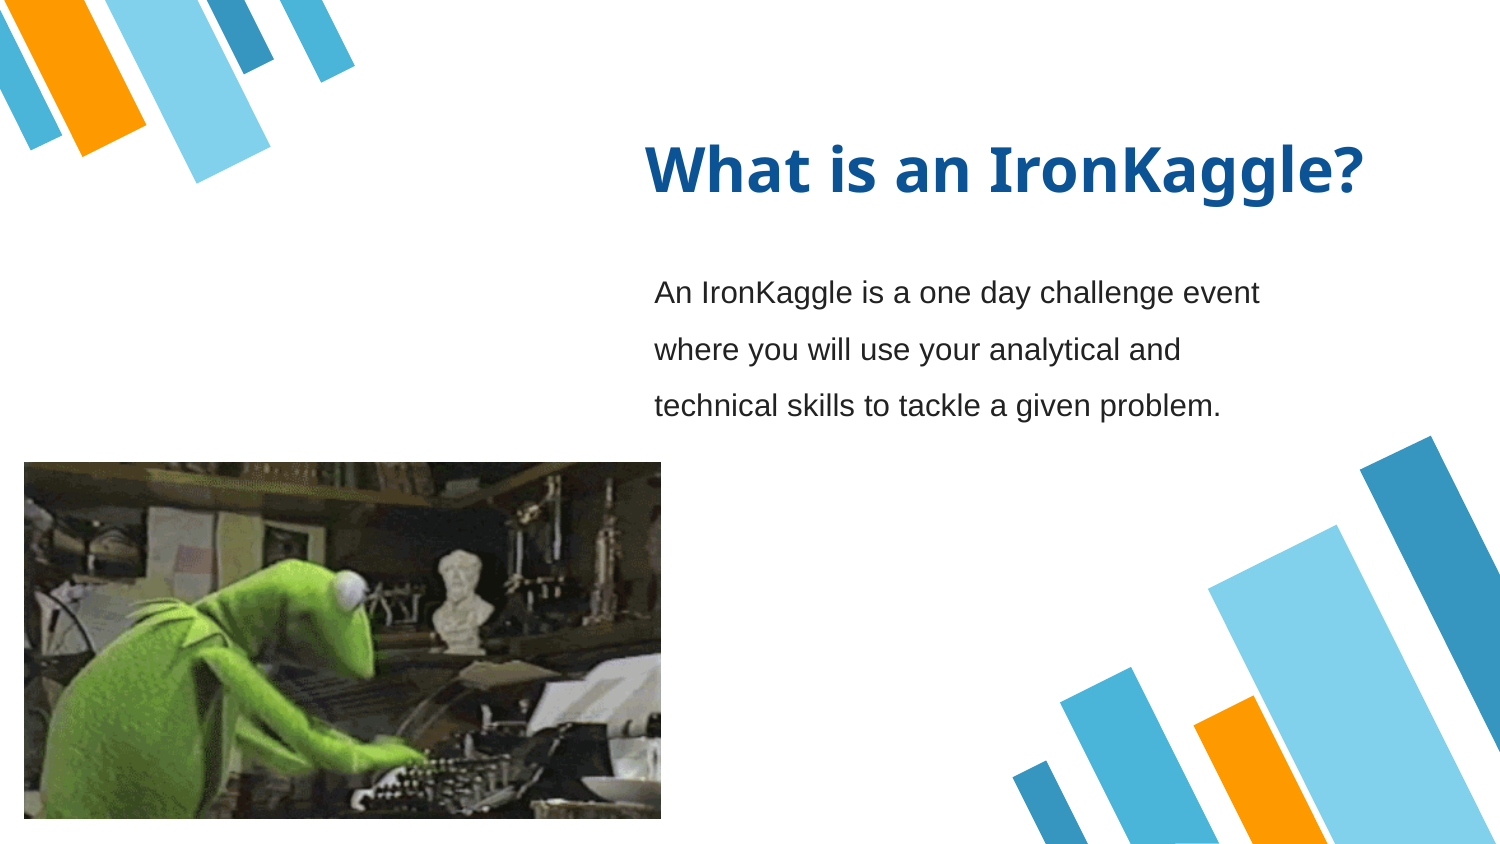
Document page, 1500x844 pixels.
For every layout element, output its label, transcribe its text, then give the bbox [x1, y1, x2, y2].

list An IronKaggle is a one day challenge event where you will use your analytical and technical skills to tackle a given problem. [639, 238, 1317, 438]
title What is an IronKaggle? [630, 108, 1500, 221]
picture [24, 462, 661, 819]
